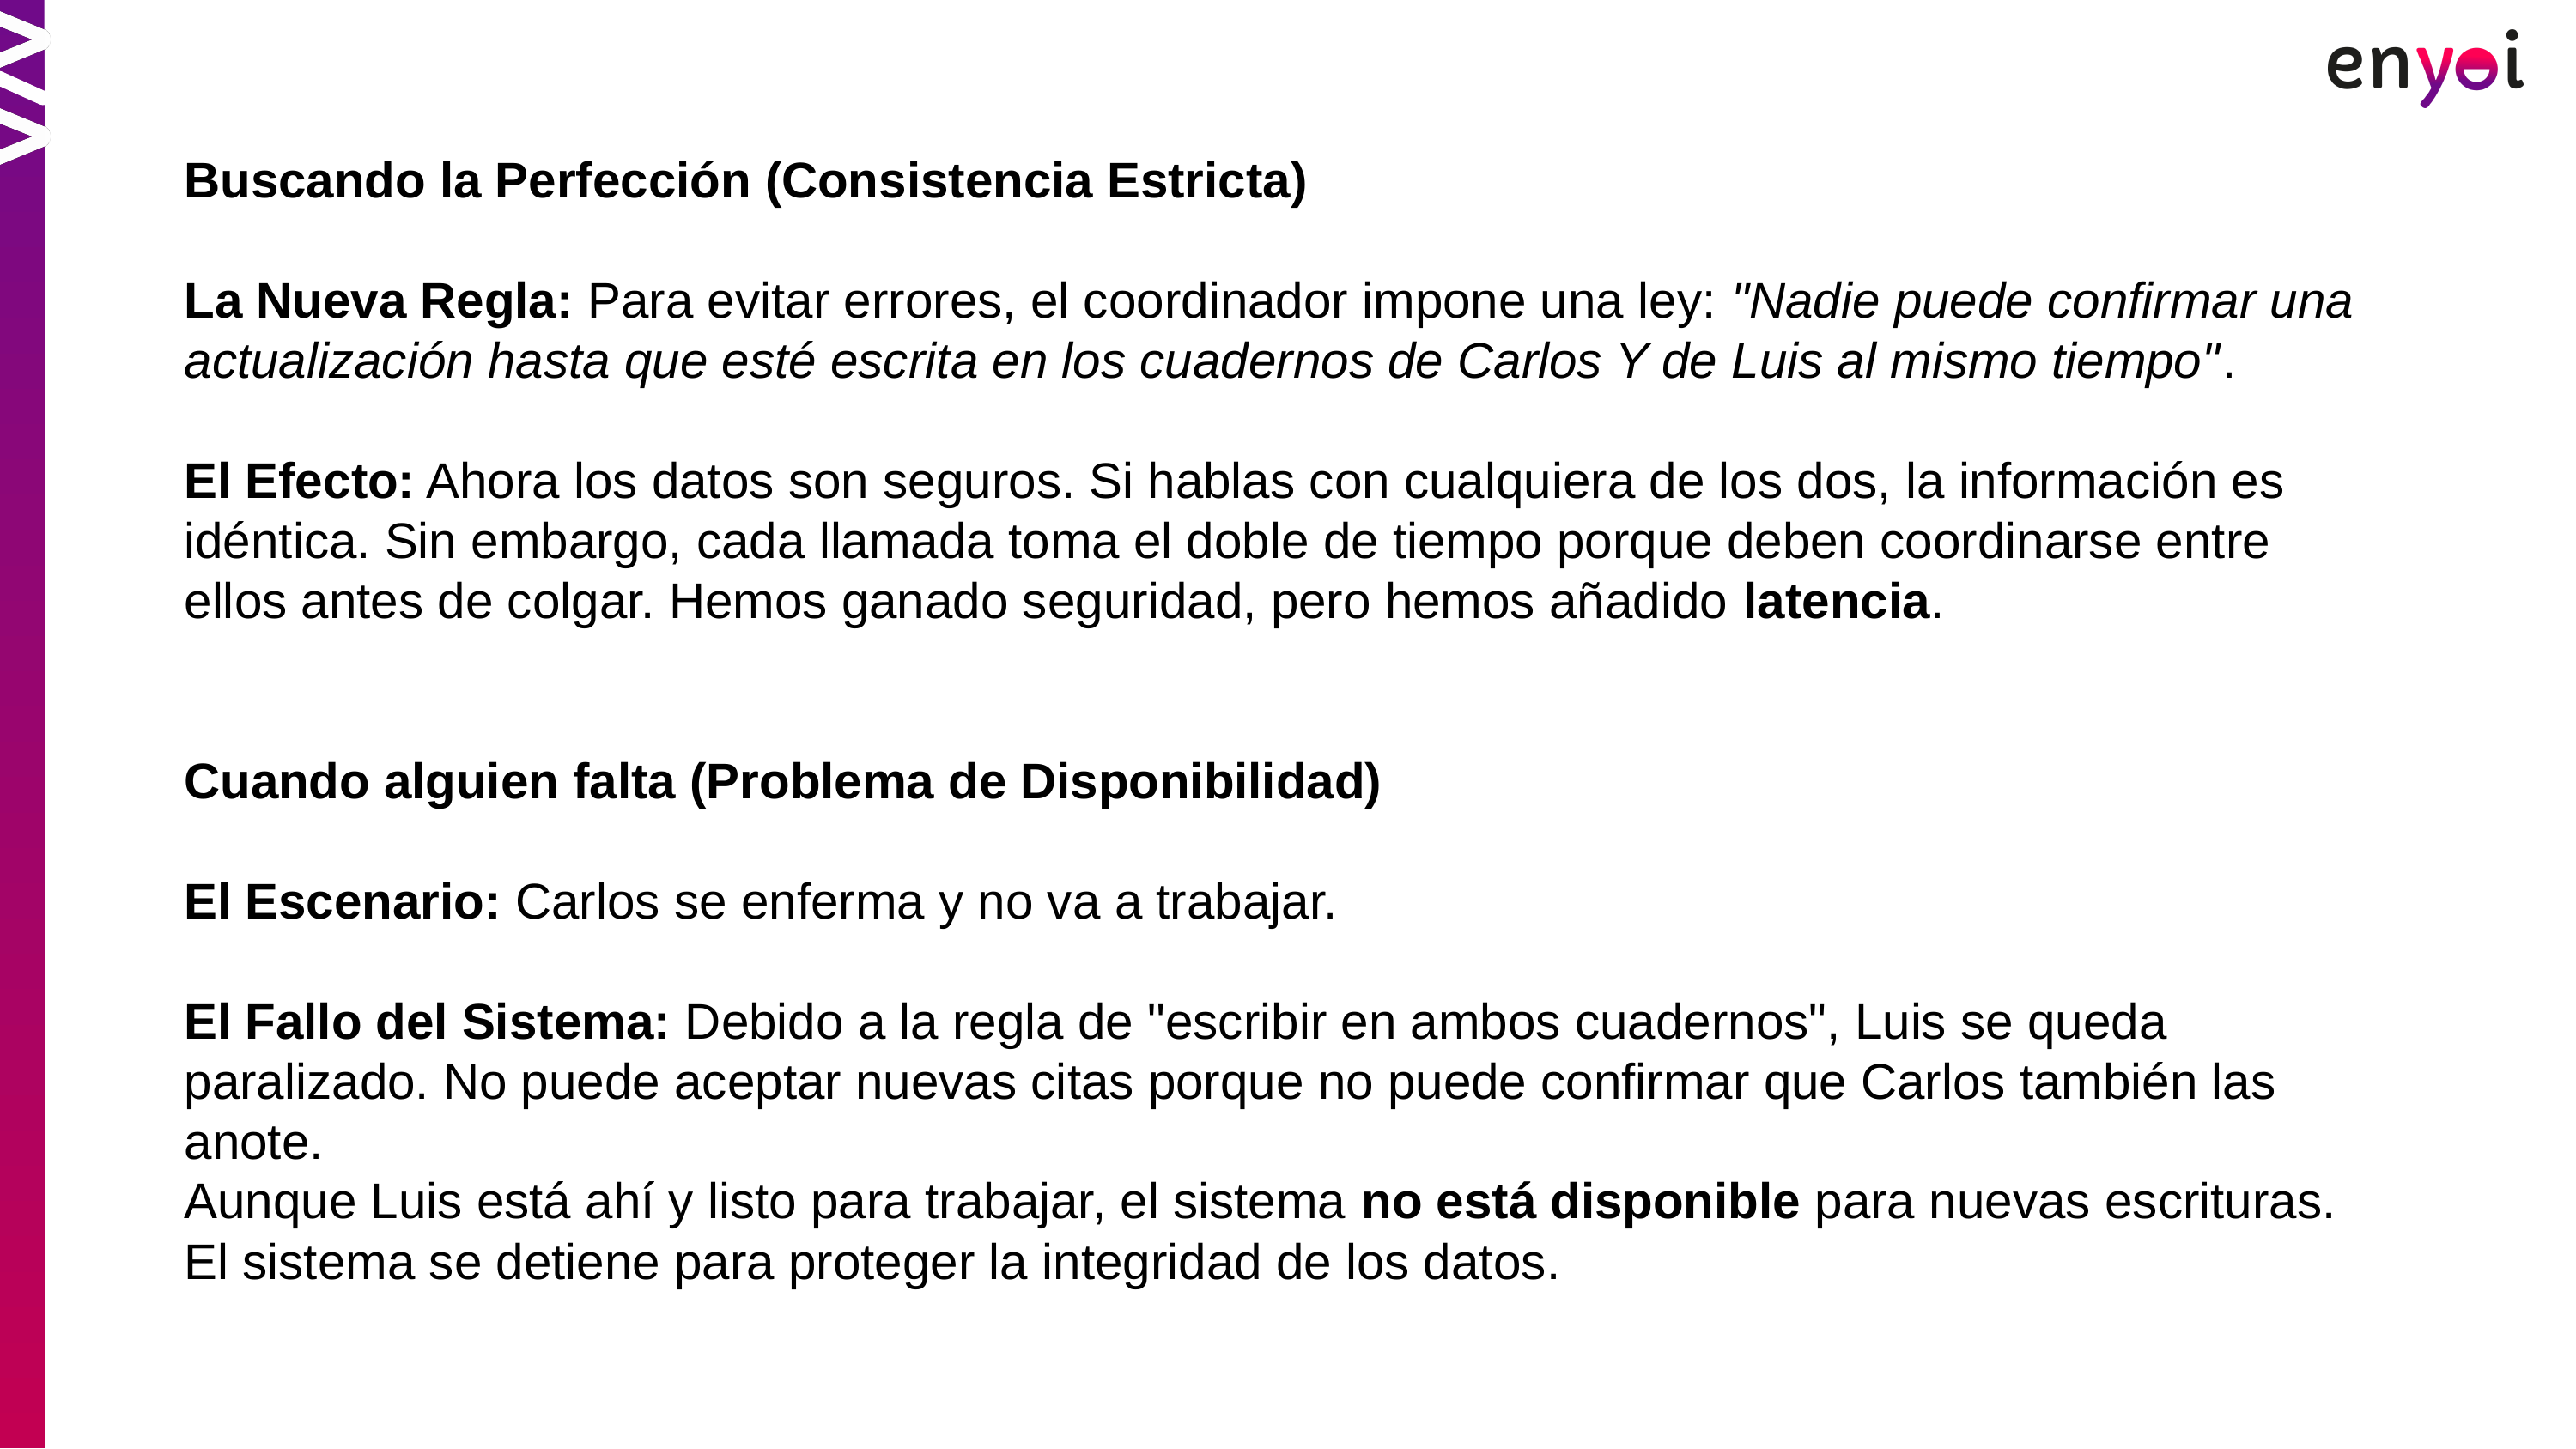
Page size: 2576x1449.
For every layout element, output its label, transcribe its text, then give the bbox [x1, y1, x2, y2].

text_box [2328, 29, 2524, 108]
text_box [0, 0, 53, 1449]
text_box Buscando la Perfección (Consistencia Estricta) La Nueva Regla: Para evitar errores, el coordinador impone una ley: "Nadie puede confirmar una actualización hasta que esté escrita en los cuadernos de Carlos Y de Luis al mismo tiempo". El Efecto: Ahora los datos son seguros. Si hablas con cualquiera de los dos, la información es idéntica. Sin embargo, cada llamada toma el doble de tiempo porque deben coordinarse entre ellos antes de colgar. Hemos ganado seguridad, pero hemos añadido latencia. Cuando alguien falta (Problema de Disponibilidad) El Escenario: Carlos se enferma y no va a trabajar. El Fallo del Sistema: Debido a la regla de "escribir en ambos cuadernos", Luis se queda paralizado. No puede aceptar nuevas citas porque no puede confirmar que Carlos también las anote. Aunque Luis está ahí y listo para trabajar, el sistema no está disponible para nuevas escrituras. El sistema se detiene para proteger la integridad de los datos. [171, 141, 2369, 1296]
